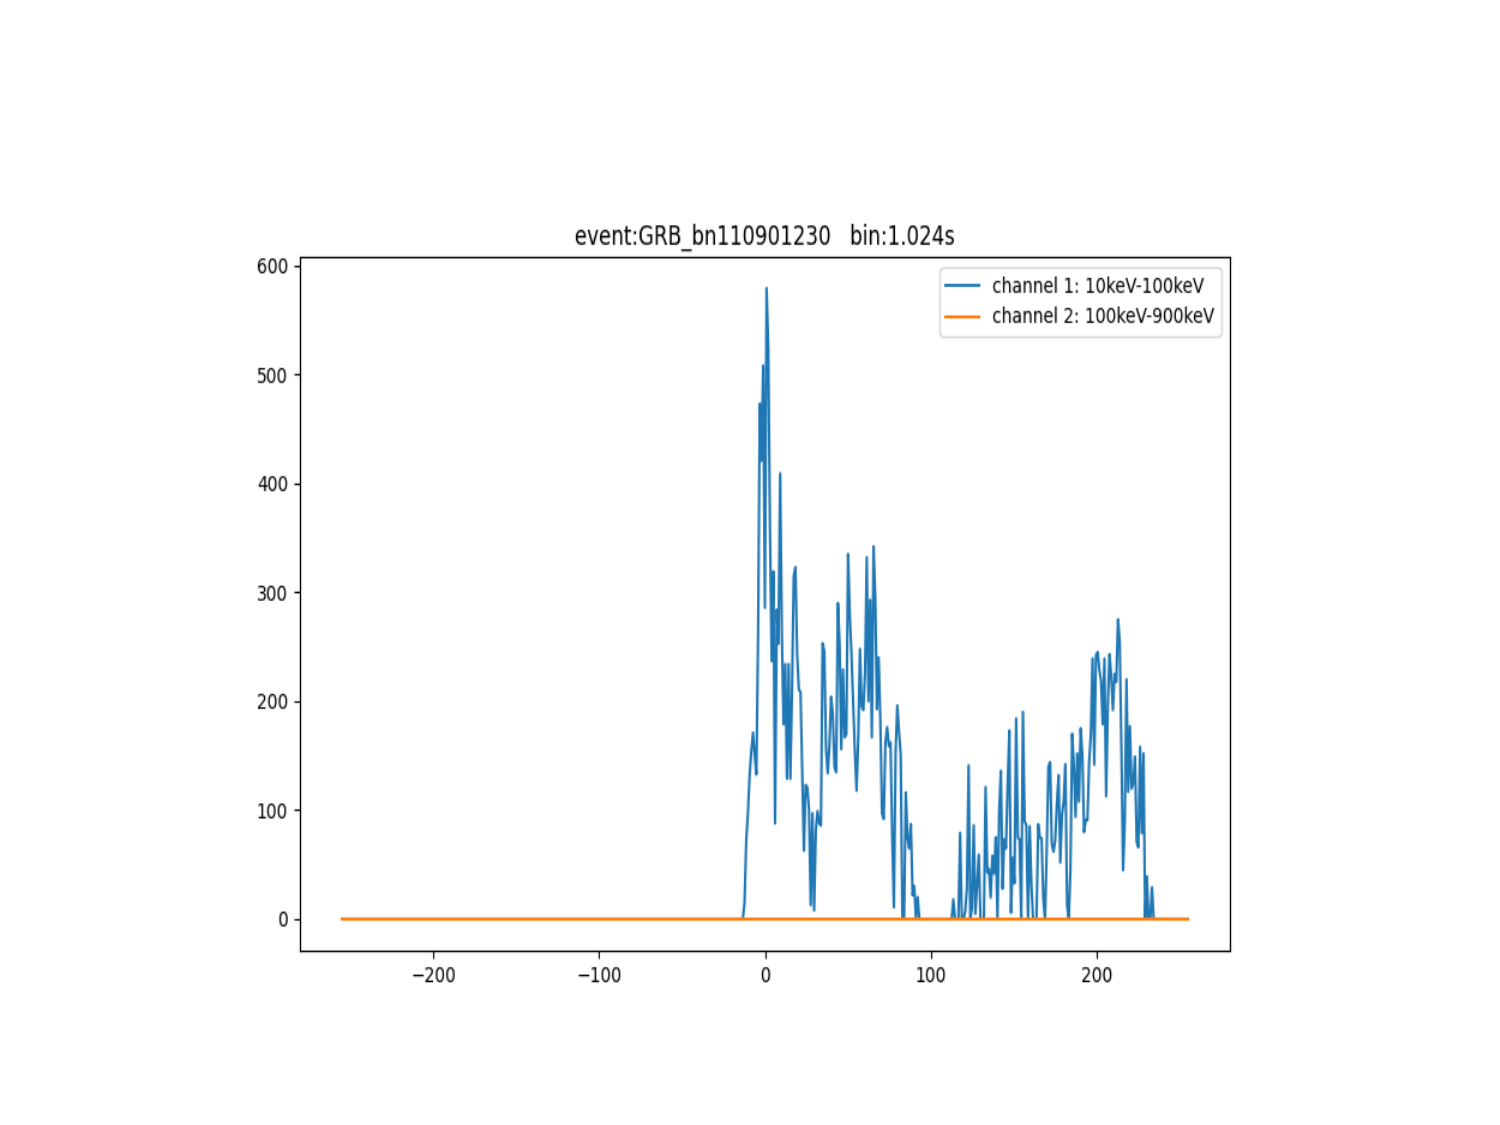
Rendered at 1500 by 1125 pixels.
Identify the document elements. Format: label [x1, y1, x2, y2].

picture [149, 149, 1351, 1051]
